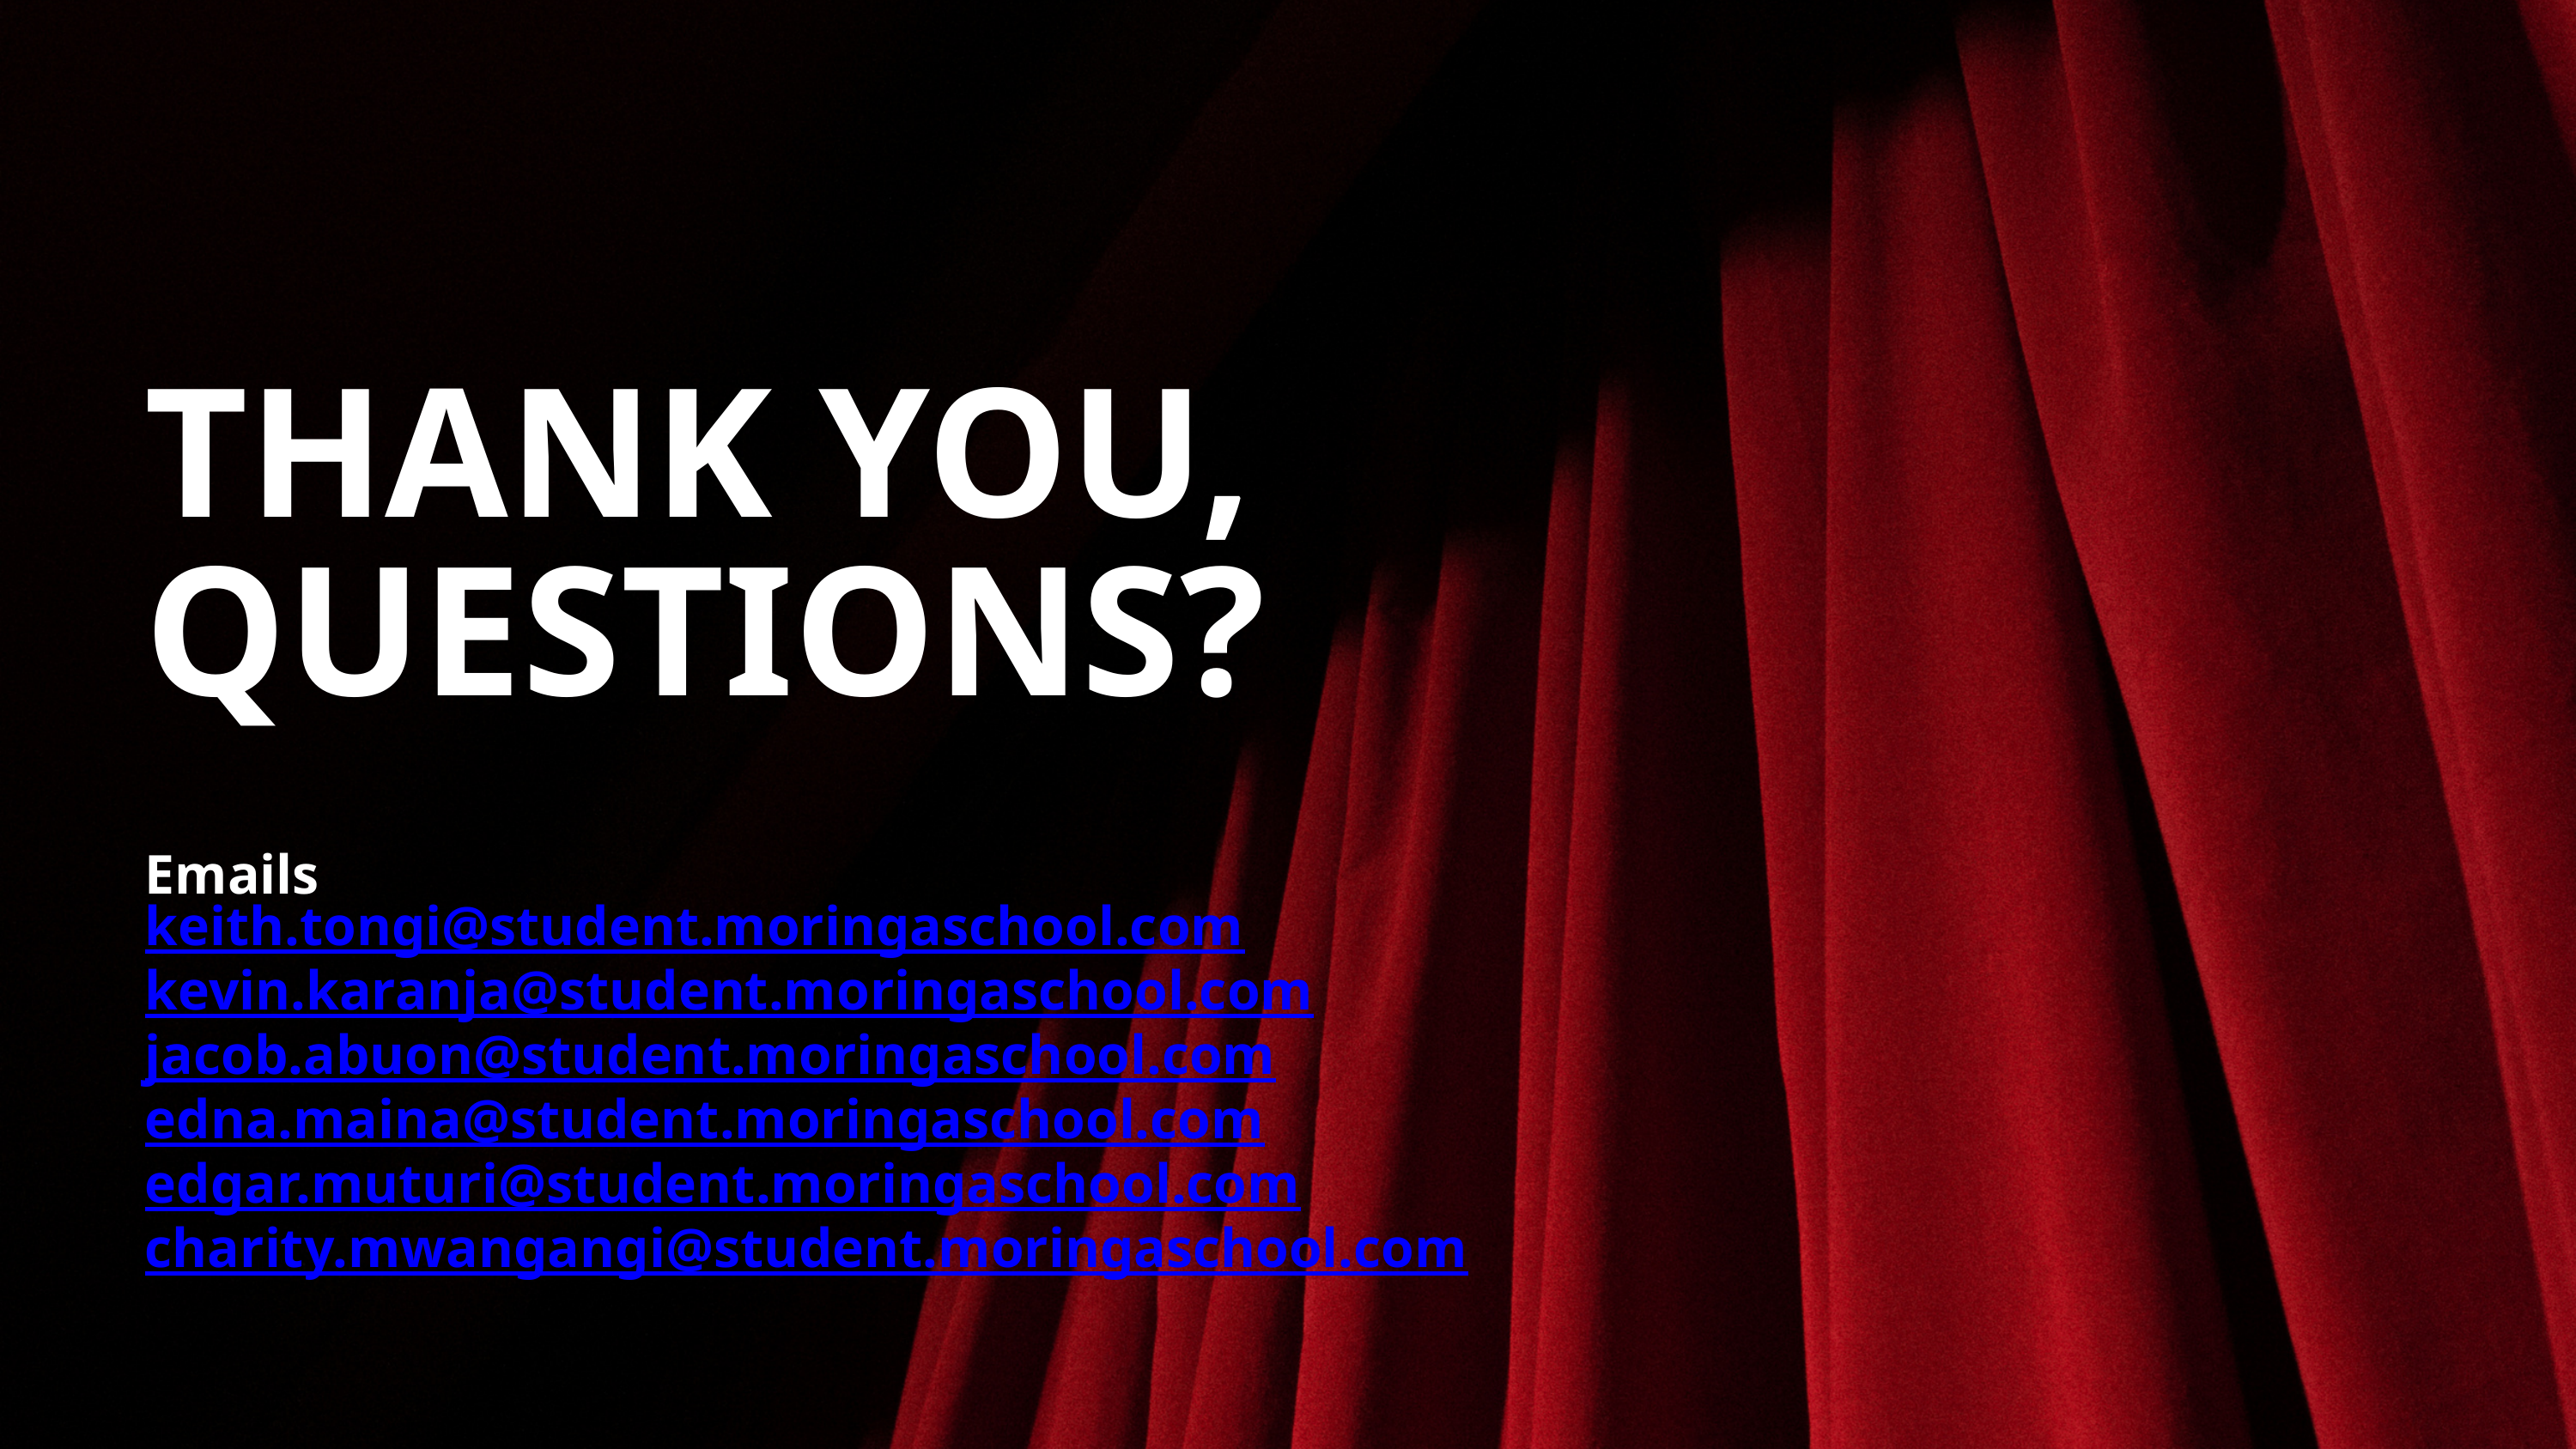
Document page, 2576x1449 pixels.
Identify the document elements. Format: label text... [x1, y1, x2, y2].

text_box Emails [144, 834, 2319, 906]
text_box [0, 0, 2576, 1449]
text_box THANK YOU, QUESTIONS? [144, 373, 2319, 732]
text_box keith.tongi@student.moringaschool.com kevin.karanja@student.moringaschool.com jacob.abuon@student.moringaschool.com edna.maina@student.moringaschool.com edgar.muturi@student.moringaschool.com charity.mwangangi@student.moringaschool.com [144, 906, 2319, 1288]
